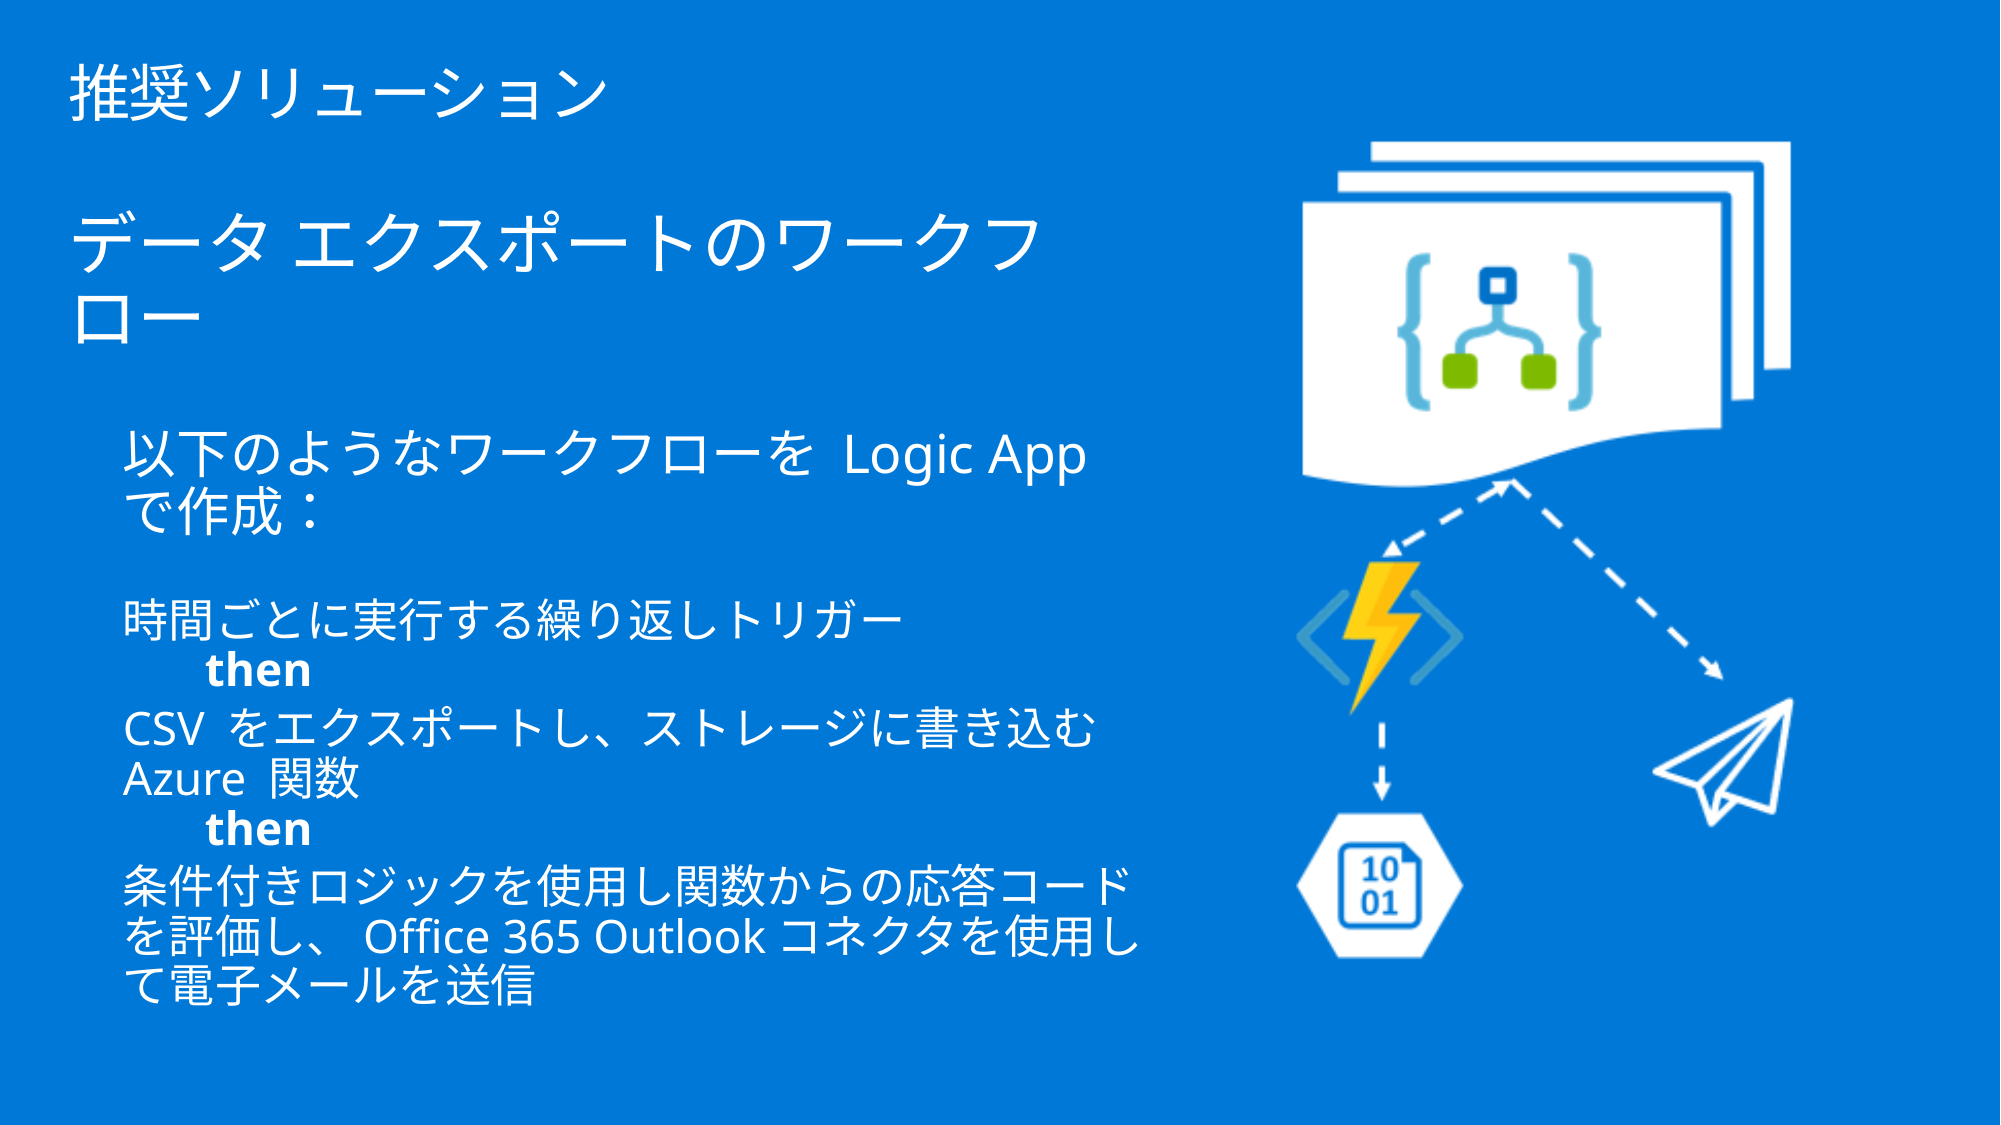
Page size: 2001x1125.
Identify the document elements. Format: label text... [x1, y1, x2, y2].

title 推奨ソリューション [44, 47, 1957, 196]
picture [1260, 99, 1888, 986]
list データ エクスポートのワークフロー 以下のようなワークフローを Logic App で作成： 時間ごとに実行する繰り返しトリガー then CSV をエクスポートし、ストレージに書き込む Azure 関数 then 条件付きロジックを使用し関数からの応答コードを評価し、Office 365 Outlookコネクタを使用して電子メールを送信 [44, 195, 1172, 1029]
